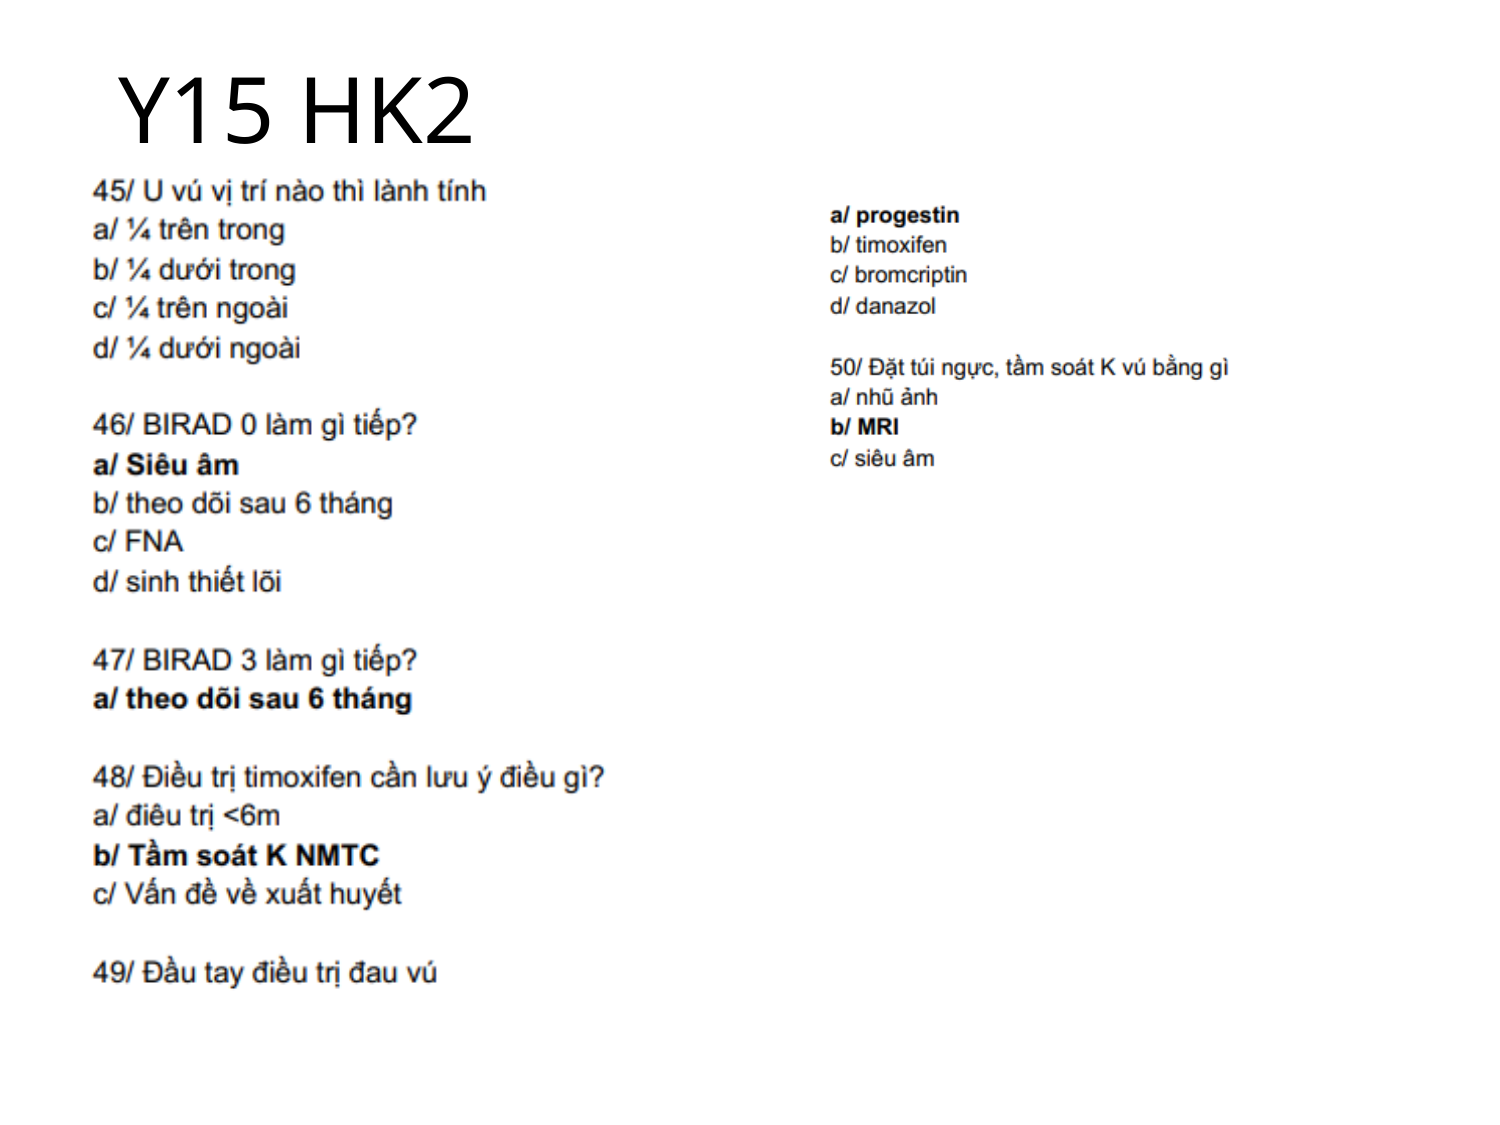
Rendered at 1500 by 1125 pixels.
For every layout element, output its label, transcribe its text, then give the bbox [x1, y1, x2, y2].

picture [72, 147, 785, 1003]
picture [795, 190, 1297, 482]
title Y15 HK2 [103, 59, 1397, 278]
